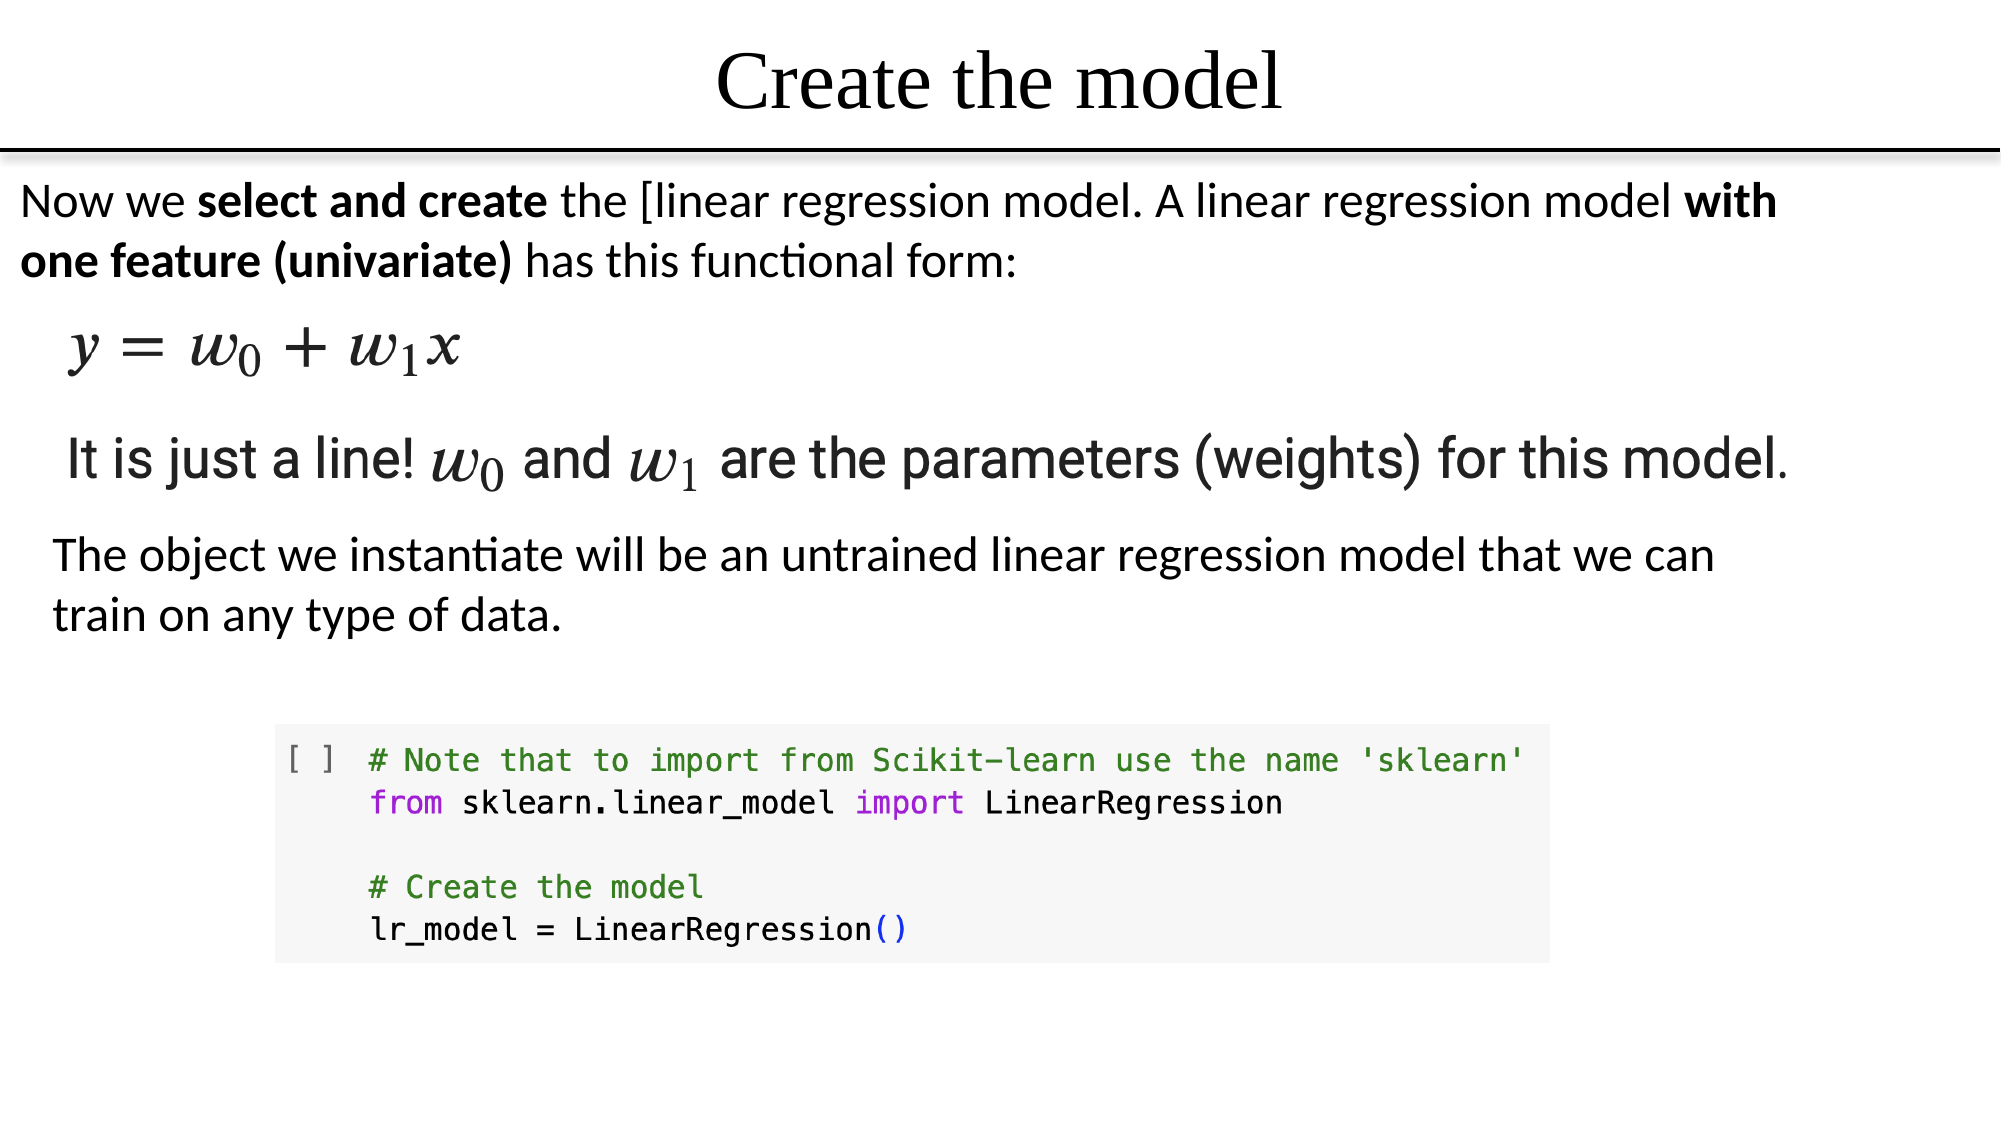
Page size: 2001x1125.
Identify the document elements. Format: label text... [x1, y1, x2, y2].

title Create the model [0, 0, 2000, 150]
text_box Now we select and create the [linear regression model. A linear regression model with one feature (univariate) has this functional form: [5, 160, 1881, 295]
picture [274, 724, 1551, 963]
text_box The object we instantiate will be an untrained linear regression model that we can train on any type of data. [37, 514, 1788, 650]
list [37, 276, 1838, 505]
